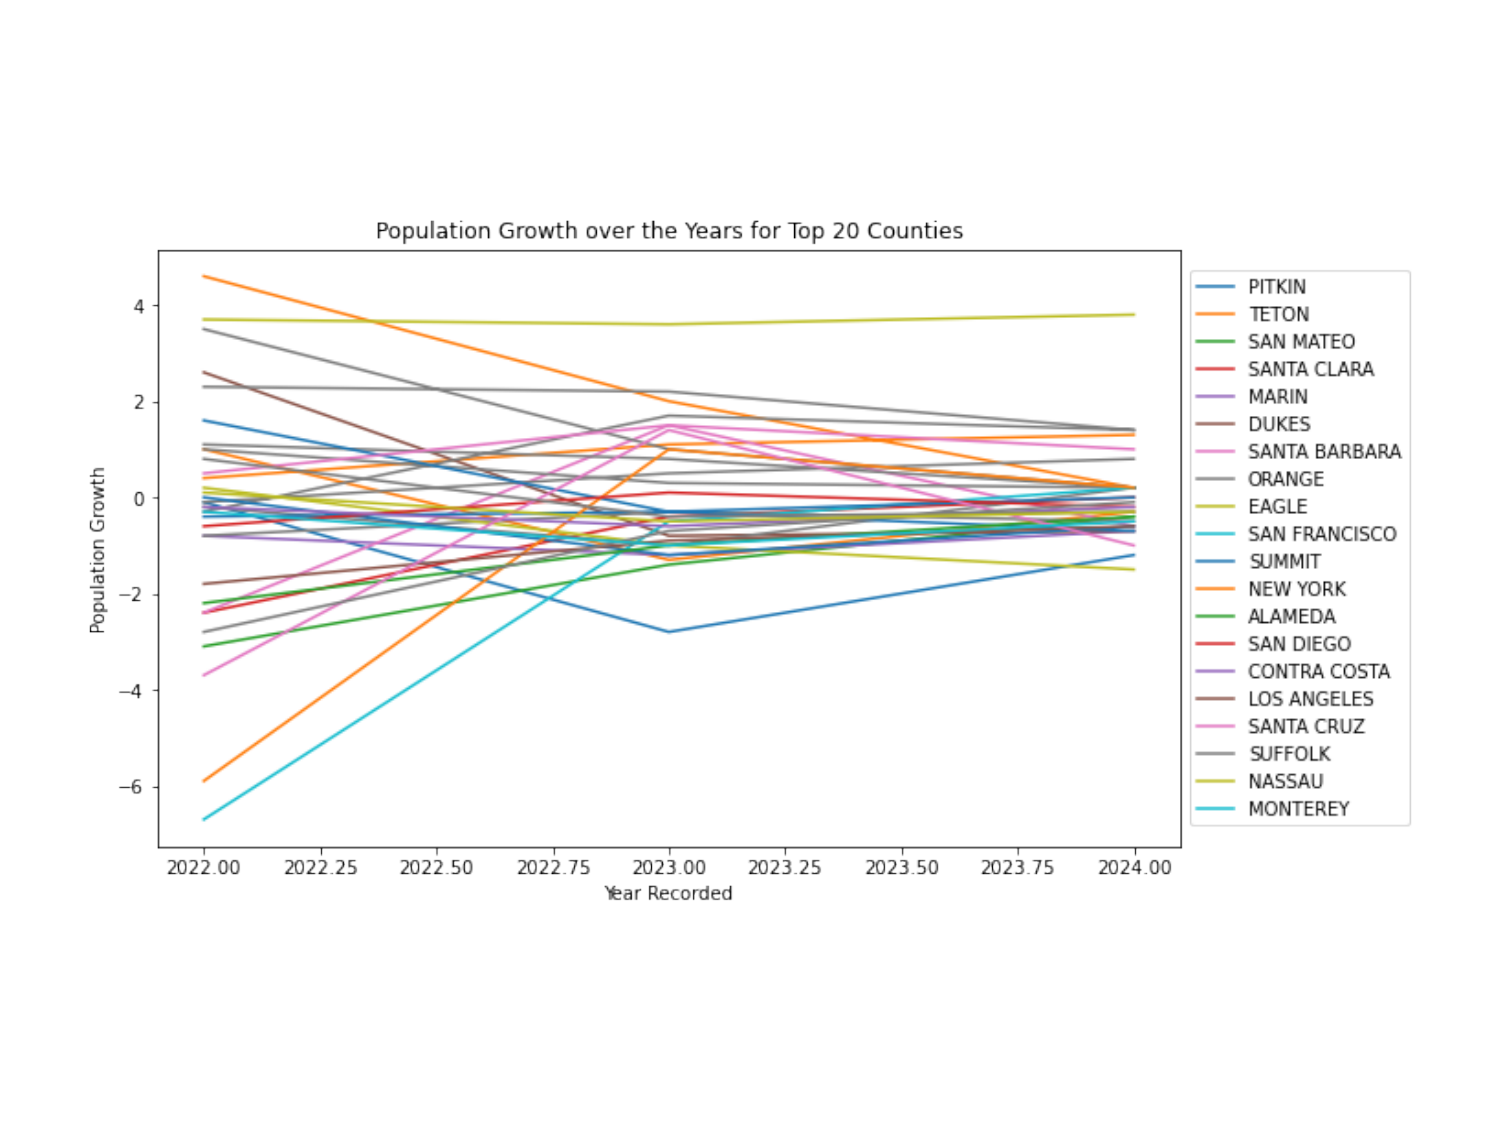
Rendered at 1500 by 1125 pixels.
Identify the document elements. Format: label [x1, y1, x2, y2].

picture [78, 208, 1422, 917]
